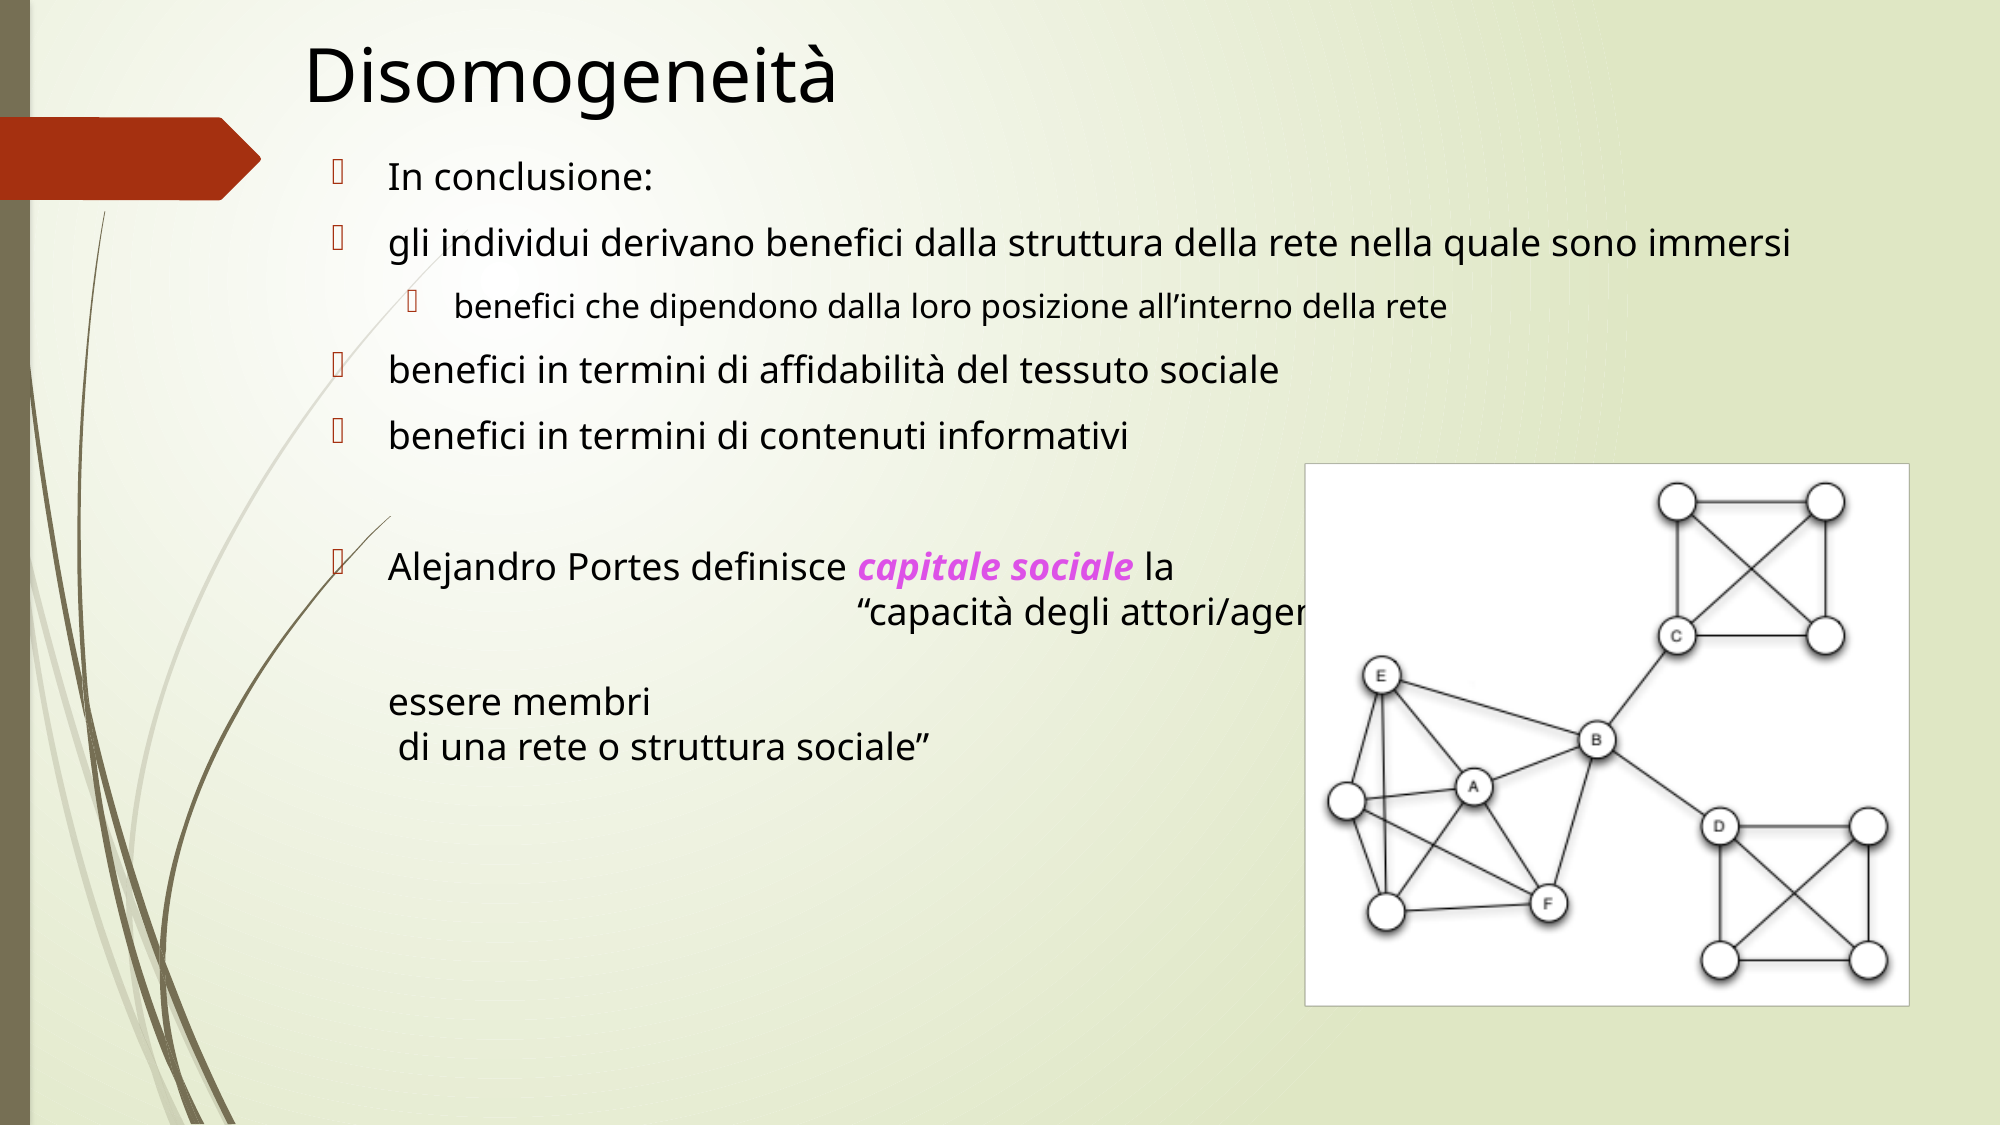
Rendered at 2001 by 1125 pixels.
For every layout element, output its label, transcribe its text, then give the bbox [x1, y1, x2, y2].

title Disomogeneità [288, 19, 1751, 172]
list In conclusione: gli individui derivano benefici dalla struttura della rete nella quale sono immersi benefici che dipendono dalla loro posizione all’interno della rete benefici in termini di affidabilità del tessuto sociale benefici in termini di contenuti informativi Alejandro Portes definisce capitale sociale la “capacità degli attori/agenti di assicurarsi benefici in virtù del loro essere membri di una rete o struttura sociale” [316, 145, 1892, 1055]
picture [1298, 462, 1920, 1030]
